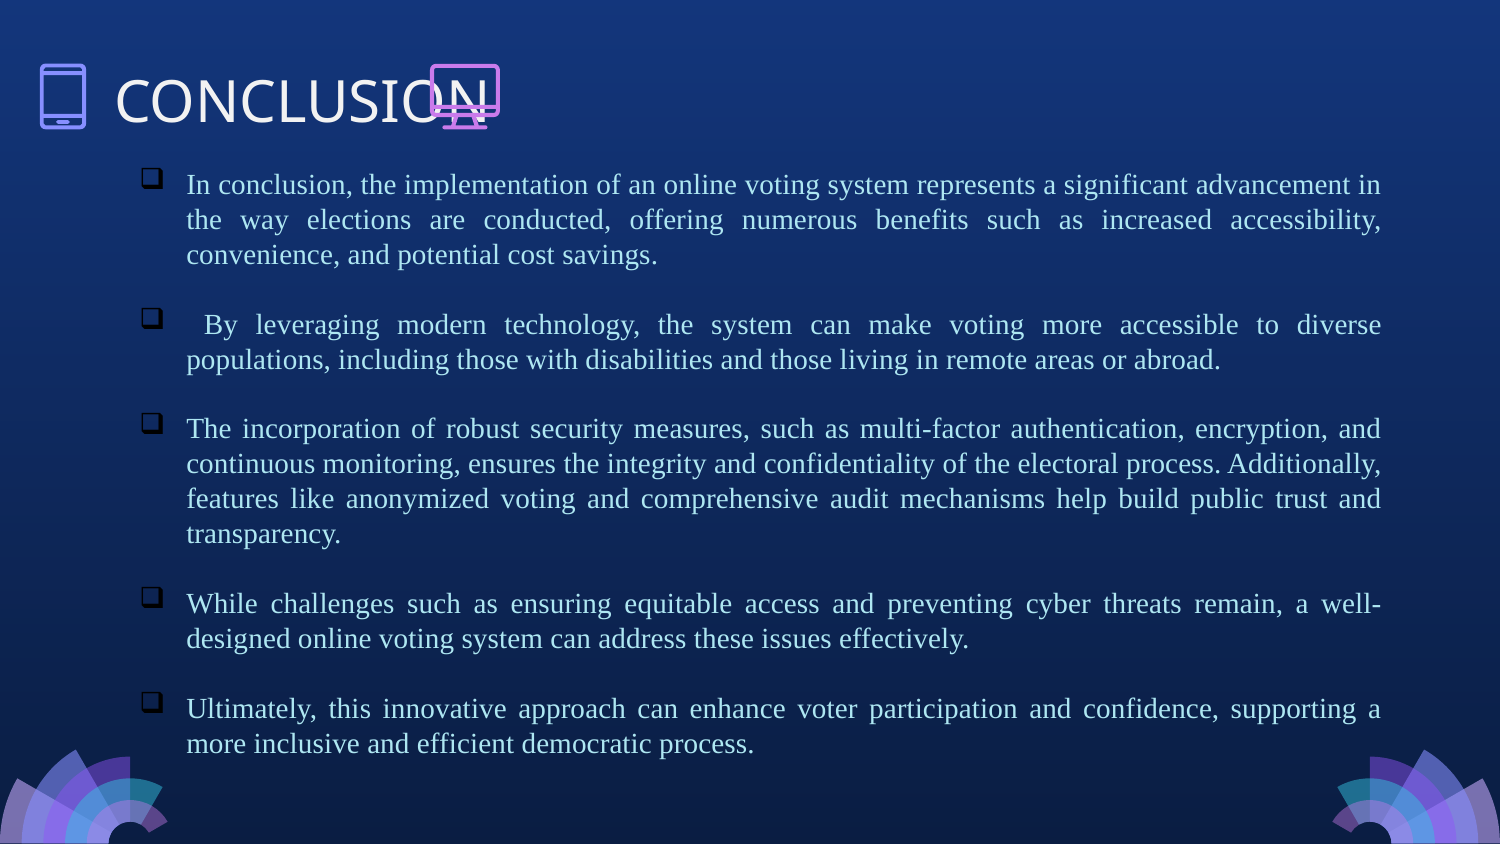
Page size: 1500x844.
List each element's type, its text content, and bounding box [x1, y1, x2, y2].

text_box [429, 63, 500, 130]
text_box In conclusion, the implementation of an online voting system represents a significant advancement in the way elections are conducted, offering numerous benefits such as increased accessibility, convenience, and potential cost savings. By leveraging modern technology, the system can make voting more accessible to diverse populations, including those with disabilities and those living in remote areas or abroad. The incorporation of robust security measures, such as multi-factor authentication, encryption, and continuous monitoring, ensures the integrity and confidentiality of the electoral process. Additionally, features like anonymized voting and comprehensive audit mechanisms help build public trust and transparency. While challenges such as ensuring equitable access and preventing cyber threats remain, a well-designed online voting system can address these issues effectively. Ultimately, this innovative approach can enhance voter participation and confidence, supporting a more inclusive and efficient democratic process. [124, 157, 1398, 767]
title CONCLUSION [99, 49, 1363, 144]
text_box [39, 63, 87, 130]
